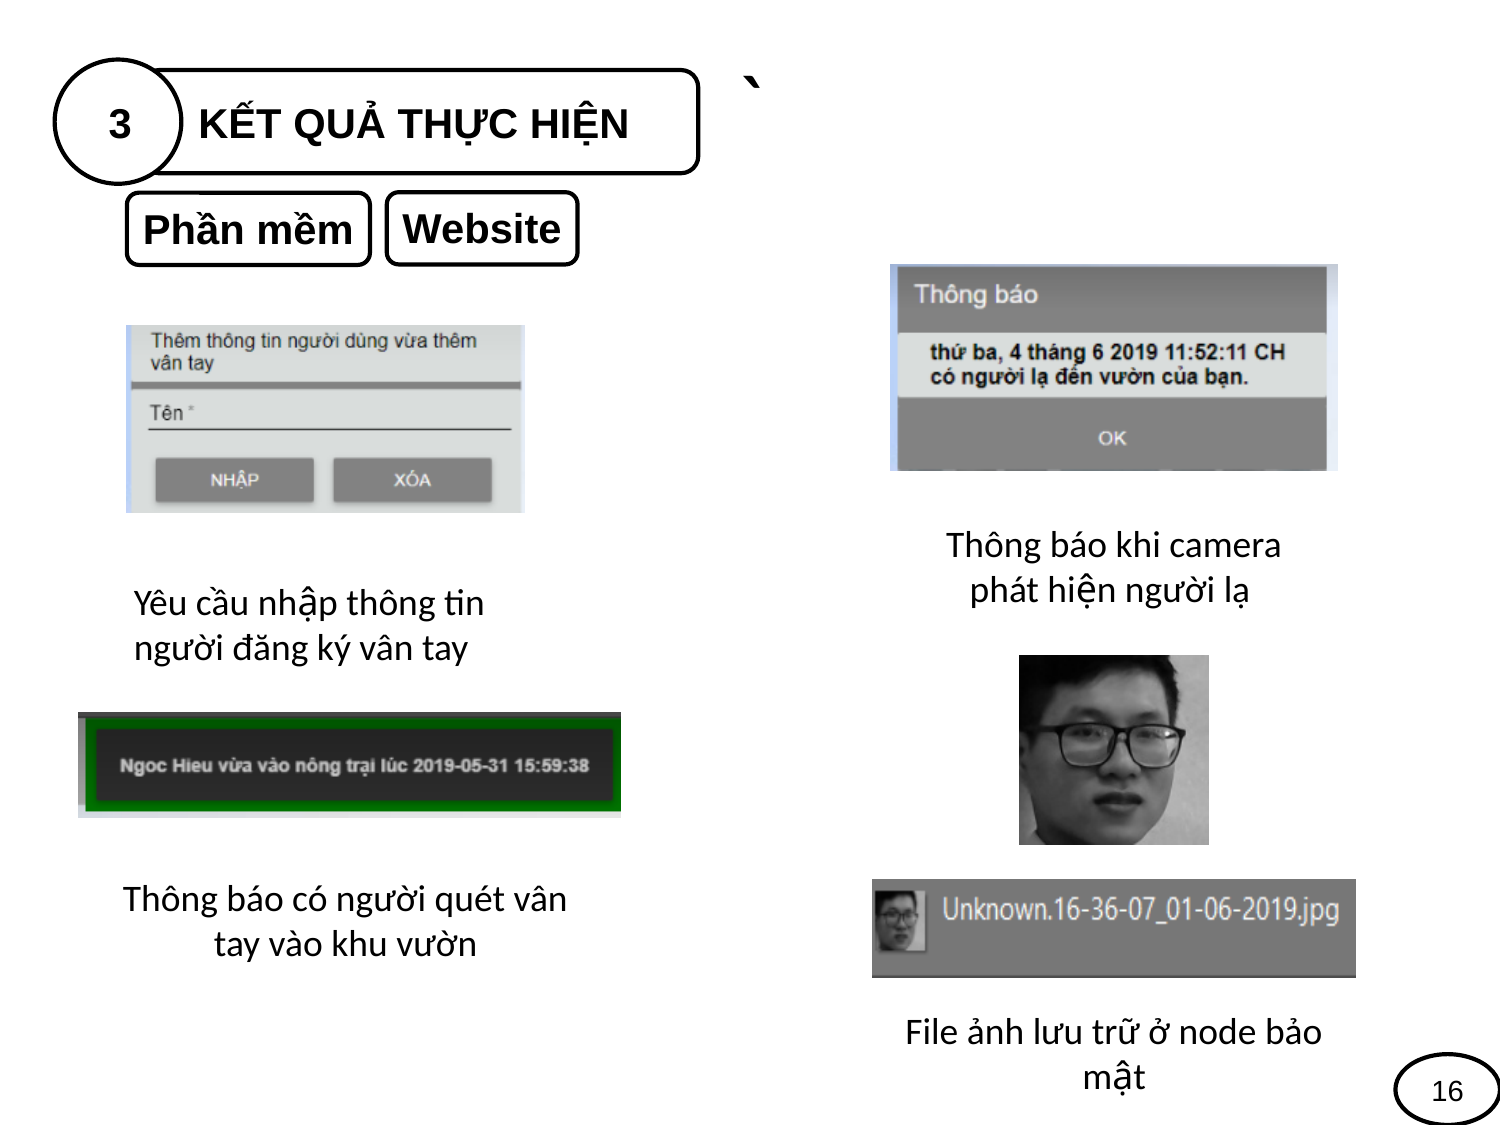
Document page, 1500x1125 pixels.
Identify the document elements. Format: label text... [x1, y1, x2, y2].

text_box Website [387, 194, 577, 260]
text_box [155, 70, 699, 174]
text_box KẾT QUẢ THỰC HIỆN [183, 89, 645, 154]
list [78, 712, 621, 818]
text_box Phần mềm [128, 195, 369, 261]
text_box [389, 260, 575, 265]
title ` [75, 45, 1425, 233]
text_box 16 [1395, 1054, 1500, 1125]
picture [1019, 655, 1209, 845]
picture [126, 325, 526, 514]
text_box 3 [93, 89, 147, 154]
picture [872, 879, 1356, 979]
text_box Thông báo có người quét vân tay vào khu vườn [89, 866, 602, 972]
text_box [130, 261, 367, 265]
text_box Yêu cầu nhập thông tin người đăng ký vân tay [119, 570, 573, 676]
text_box [54, 59, 182, 184]
text_box Thông báo khi camera phát hiện người lạ [897, 512, 1332, 618]
text_box File ảnh lưu trữ ở node bảo mật [858, 999, 1371, 1105]
picture [890, 264, 1338, 471]
